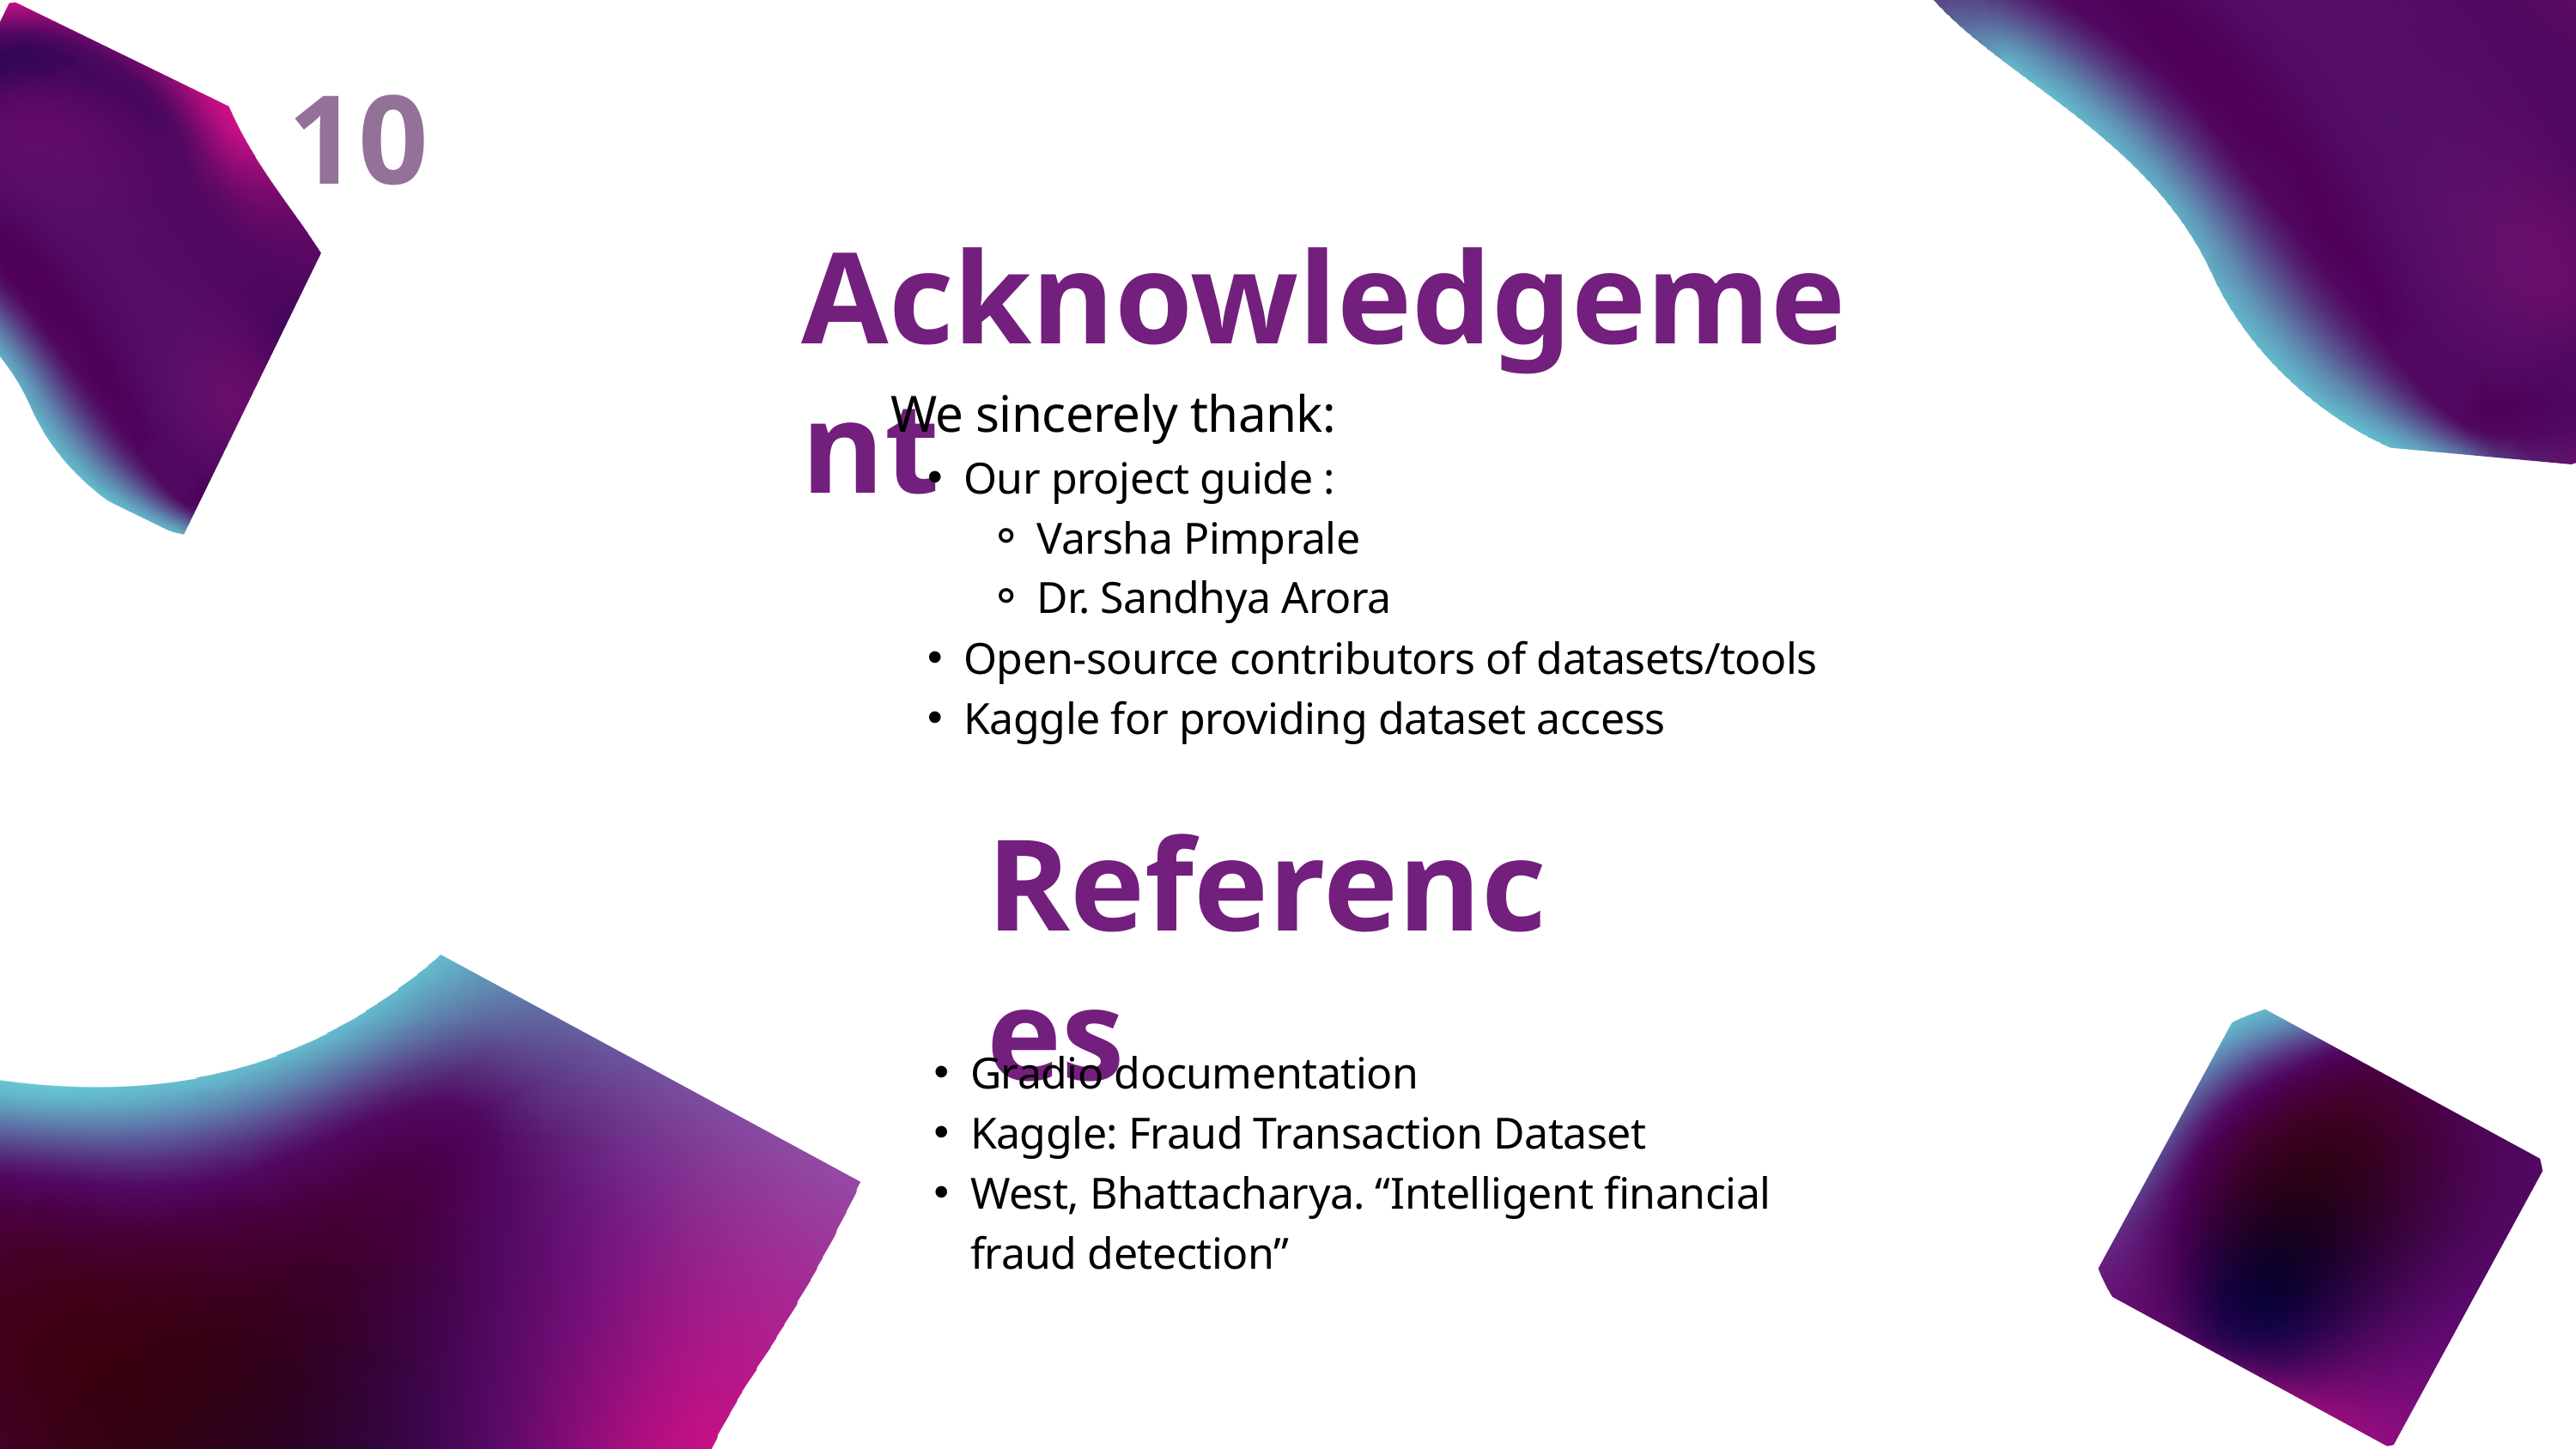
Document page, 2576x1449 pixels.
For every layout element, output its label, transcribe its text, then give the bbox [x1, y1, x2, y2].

text_box 10 [219, 64, 429, 209]
text_box Gradio documentation Kaggle: Fraud Transaction Dataset West, Bhattacharya. “Intelligent financial fraud detection” [896, 1037, 1779, 1398]
text_box [0, 0, 343, 537]
text_box [1895, 0, 2576, 465]
text_box [0, 716, 896, 1449]
text_box [2089, 998, 2548, 1449]
text_box References [987, 807, 1613, 1037]
text_box Acknowledgement [801, 220, 1874, 518]
text_box We sincerely thank: Our project guide : Varsha Pimprale Dr. Sandhya Arora Open-source contributors of datasets/tools Kaggle for providing dataset access [890, 372, 2201, 803]
